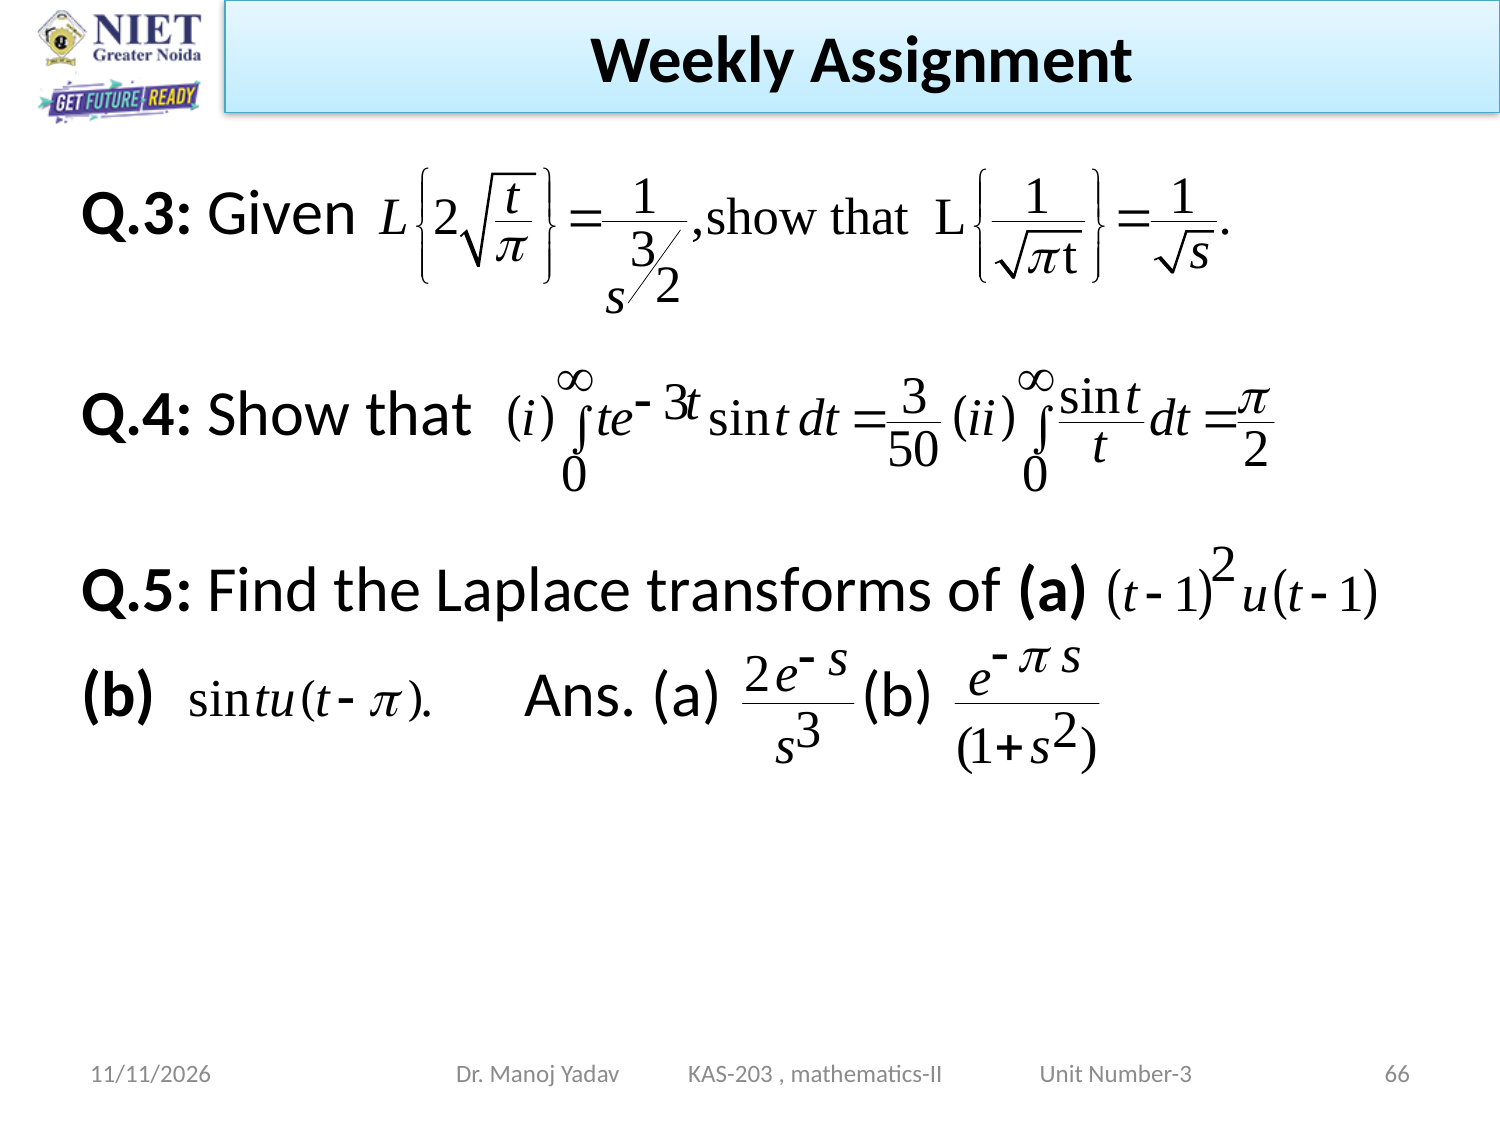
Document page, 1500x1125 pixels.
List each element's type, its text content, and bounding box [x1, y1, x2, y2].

footer Dr. Manoj Yadav KAS-203 , mathematics-II Unit Number-3 [412, 1042, 1074, 1103]
slide_number 05-Jun-21 [75, 1042, 412, 1103]
slide_number 66 [1074, 1042, 1425, 1103]
text_box Weekly Assignment [238, 0, 1500, 113]
picture [0, 0, 238, 135]
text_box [80, 161, 1449, 911]
